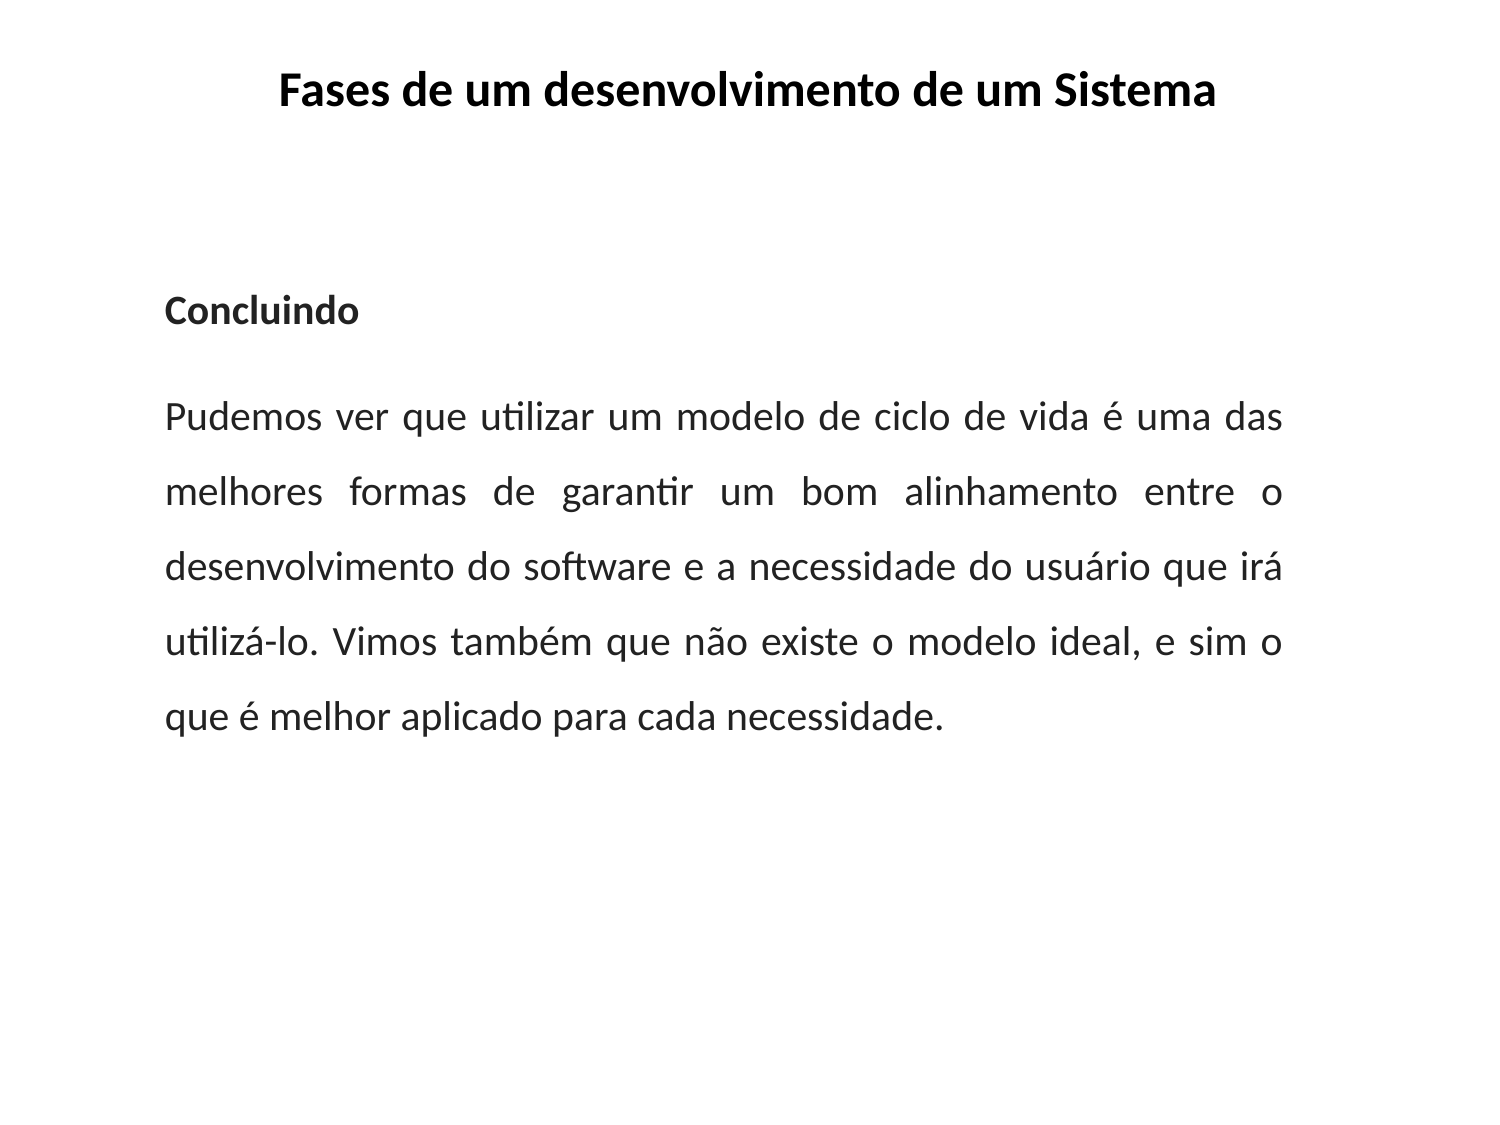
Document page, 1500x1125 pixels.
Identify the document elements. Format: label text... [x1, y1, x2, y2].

text_box Fases de um desenvolvimento de um Sistema [264, 49, 1395, 124]
text_box Concluindo Pudemos ver que utilizar um modelo de ciclo de vida é uma das melhores formas de garantir um bom alinhamento entre o desenvolvimento do software e a necessidade do usuário que irá utilizá-lo. Vimos também que não existe o modelo ideal, e sim o que é melhor aplicado para cada necessidade. [149, 275, 1299, 747]
